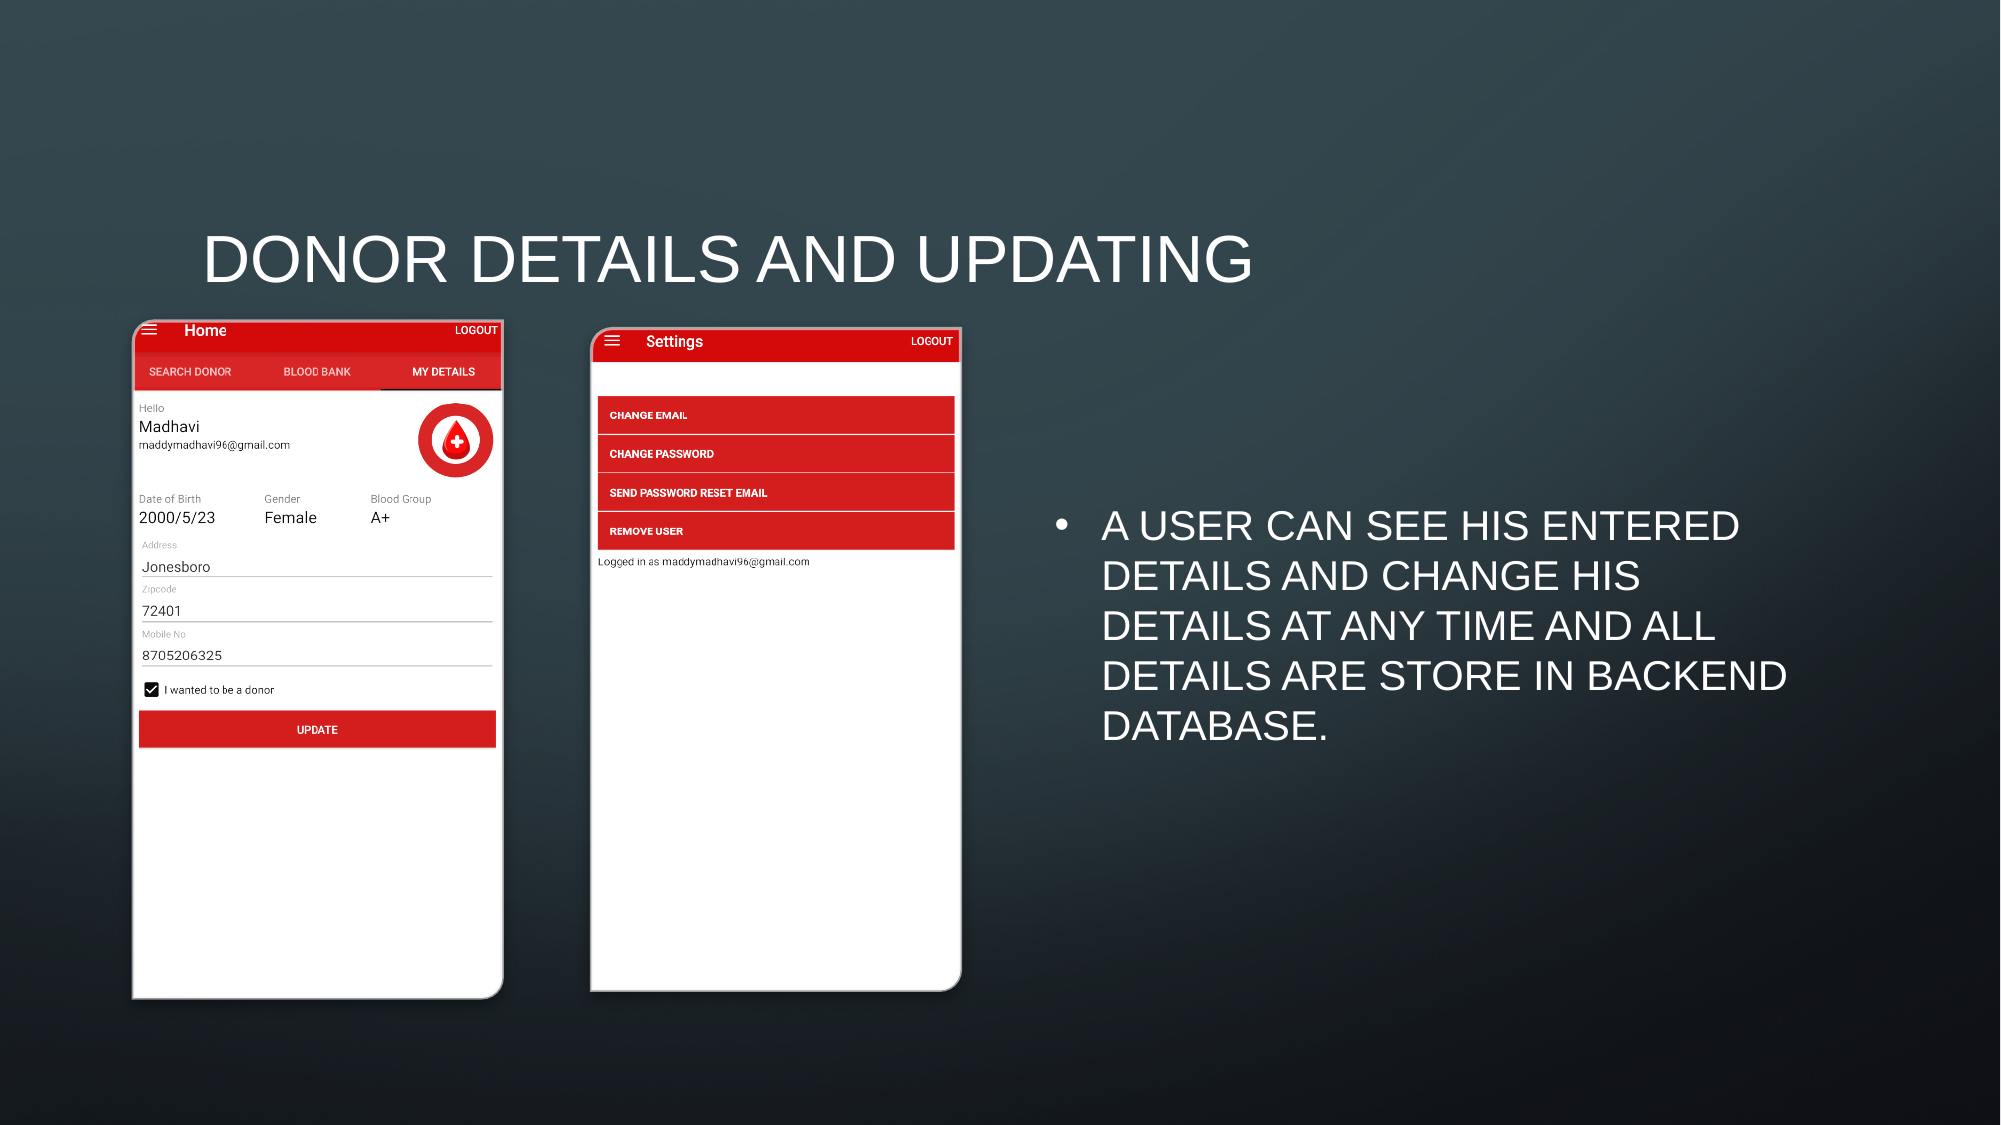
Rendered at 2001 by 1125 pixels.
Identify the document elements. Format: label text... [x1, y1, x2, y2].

list A user can see his entered details and change his details at any time and all details are store in backend database. [1039, 369, 1813, 950]
picture [133, 320, 503, 999]
picture [591, 328, 961, 991]
title Donor Details and Updating [187, 99, 1813, 413]
